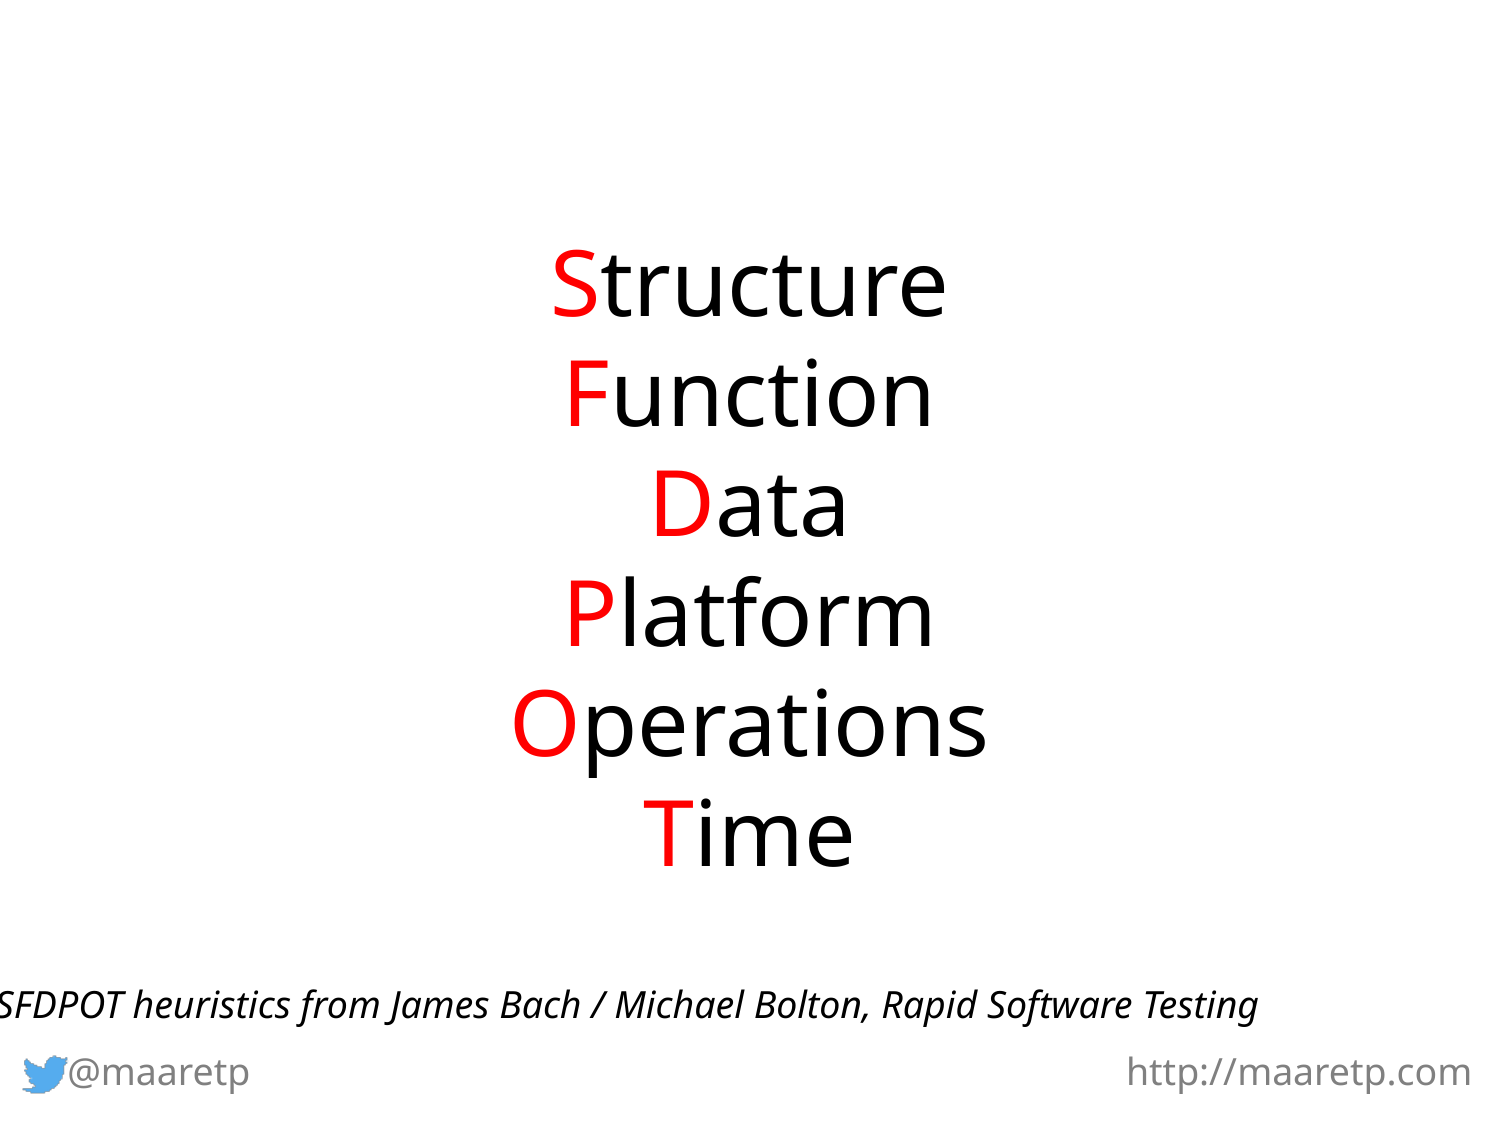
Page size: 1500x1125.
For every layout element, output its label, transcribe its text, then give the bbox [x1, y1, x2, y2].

picture [12, 1042, 80, 1109]
text_box SFDPOT heuristics from James Bach / Michael Bolton, Rapid Software Testing [0, 973, 1276, 1034]
title Structure Function Data Platform Operations Time [75, 45, 1425, 1065]
